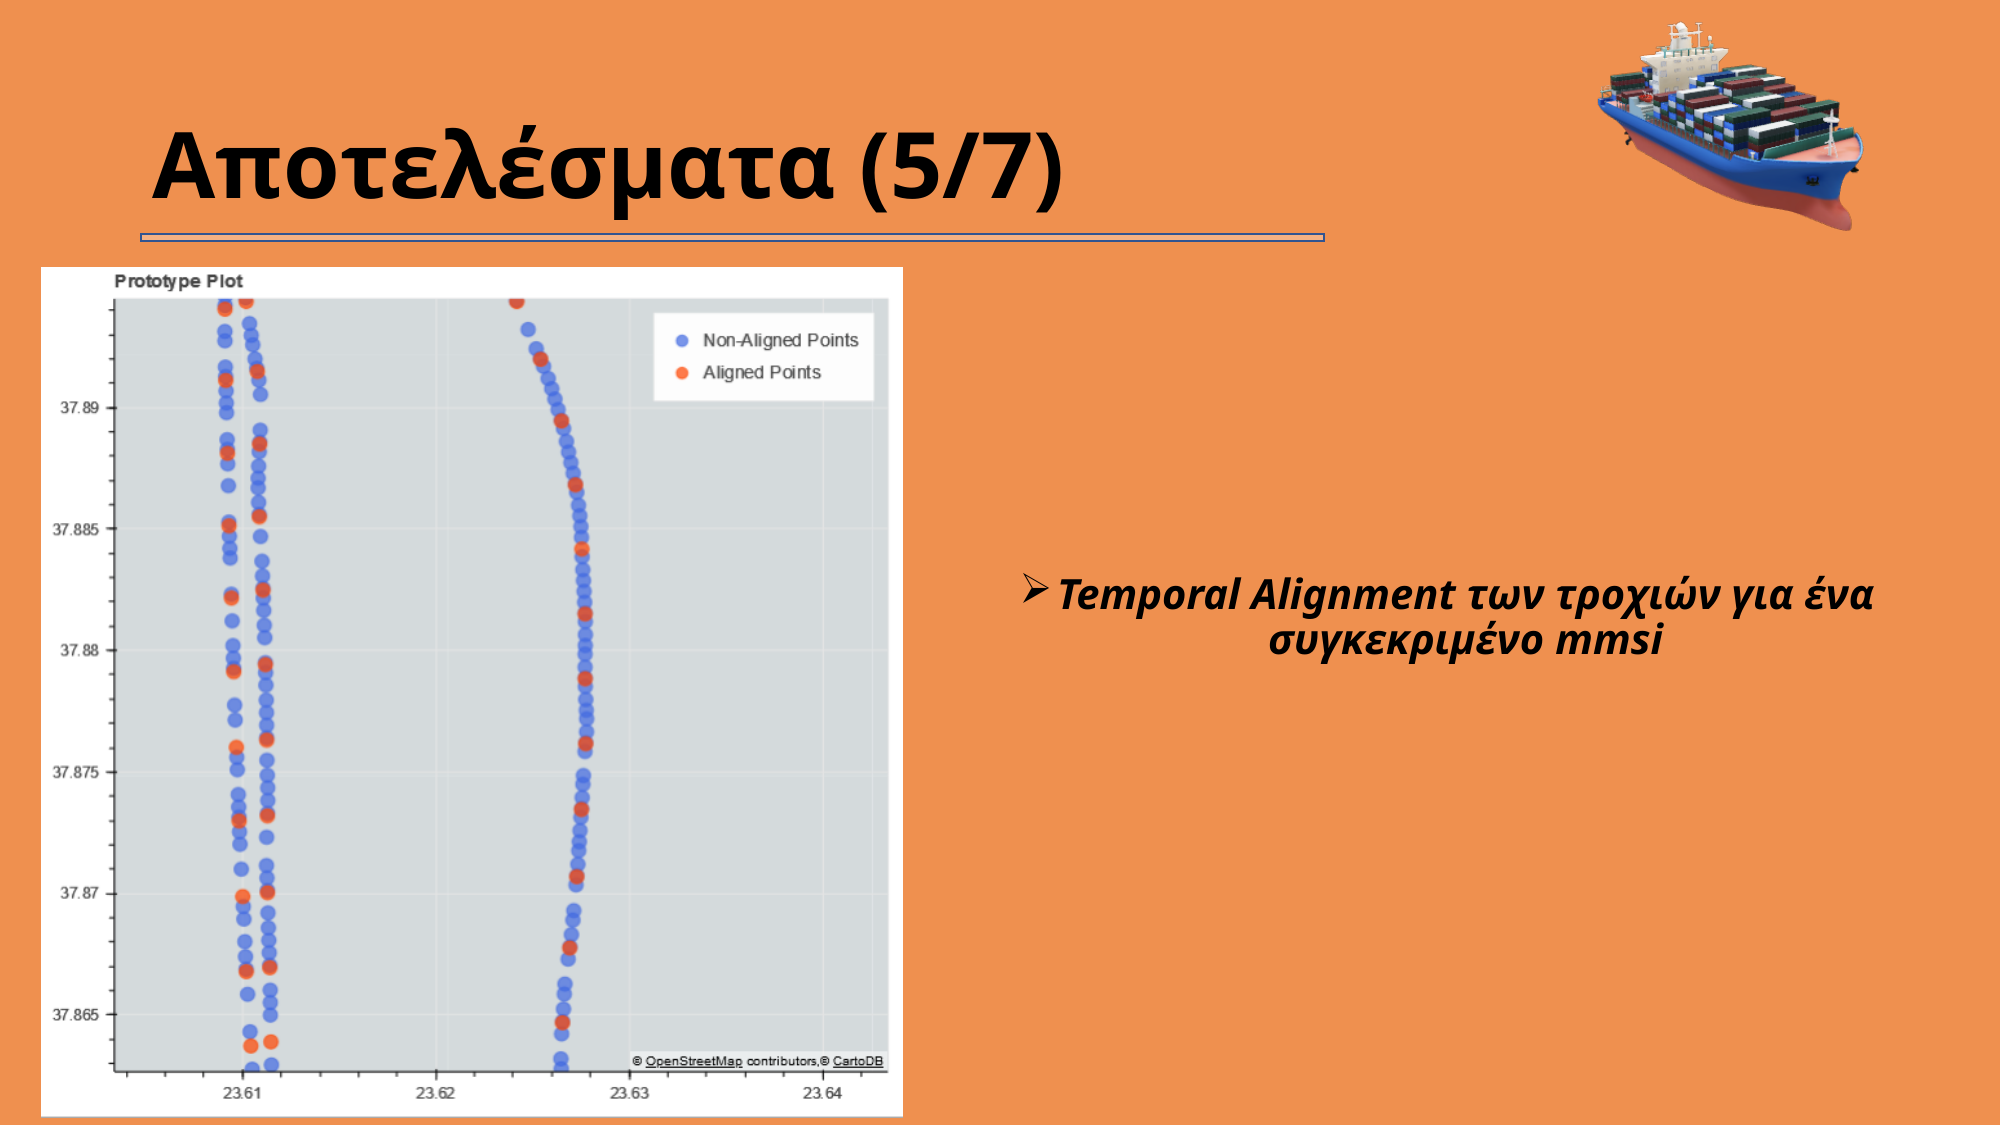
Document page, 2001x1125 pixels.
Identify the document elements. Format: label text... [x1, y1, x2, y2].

picture [41, 267, 903, 1118]
text_box [140, 233, 1325, 242]
title Αποτελέσματα (5/7) [137, 59, 1863, 278]
picture [1577, 0, 1866, 234]
text_box Temporal Alignment των τροχιών για ένα συγκεκριμένο mmsi [968, 494, 1925, 713]
